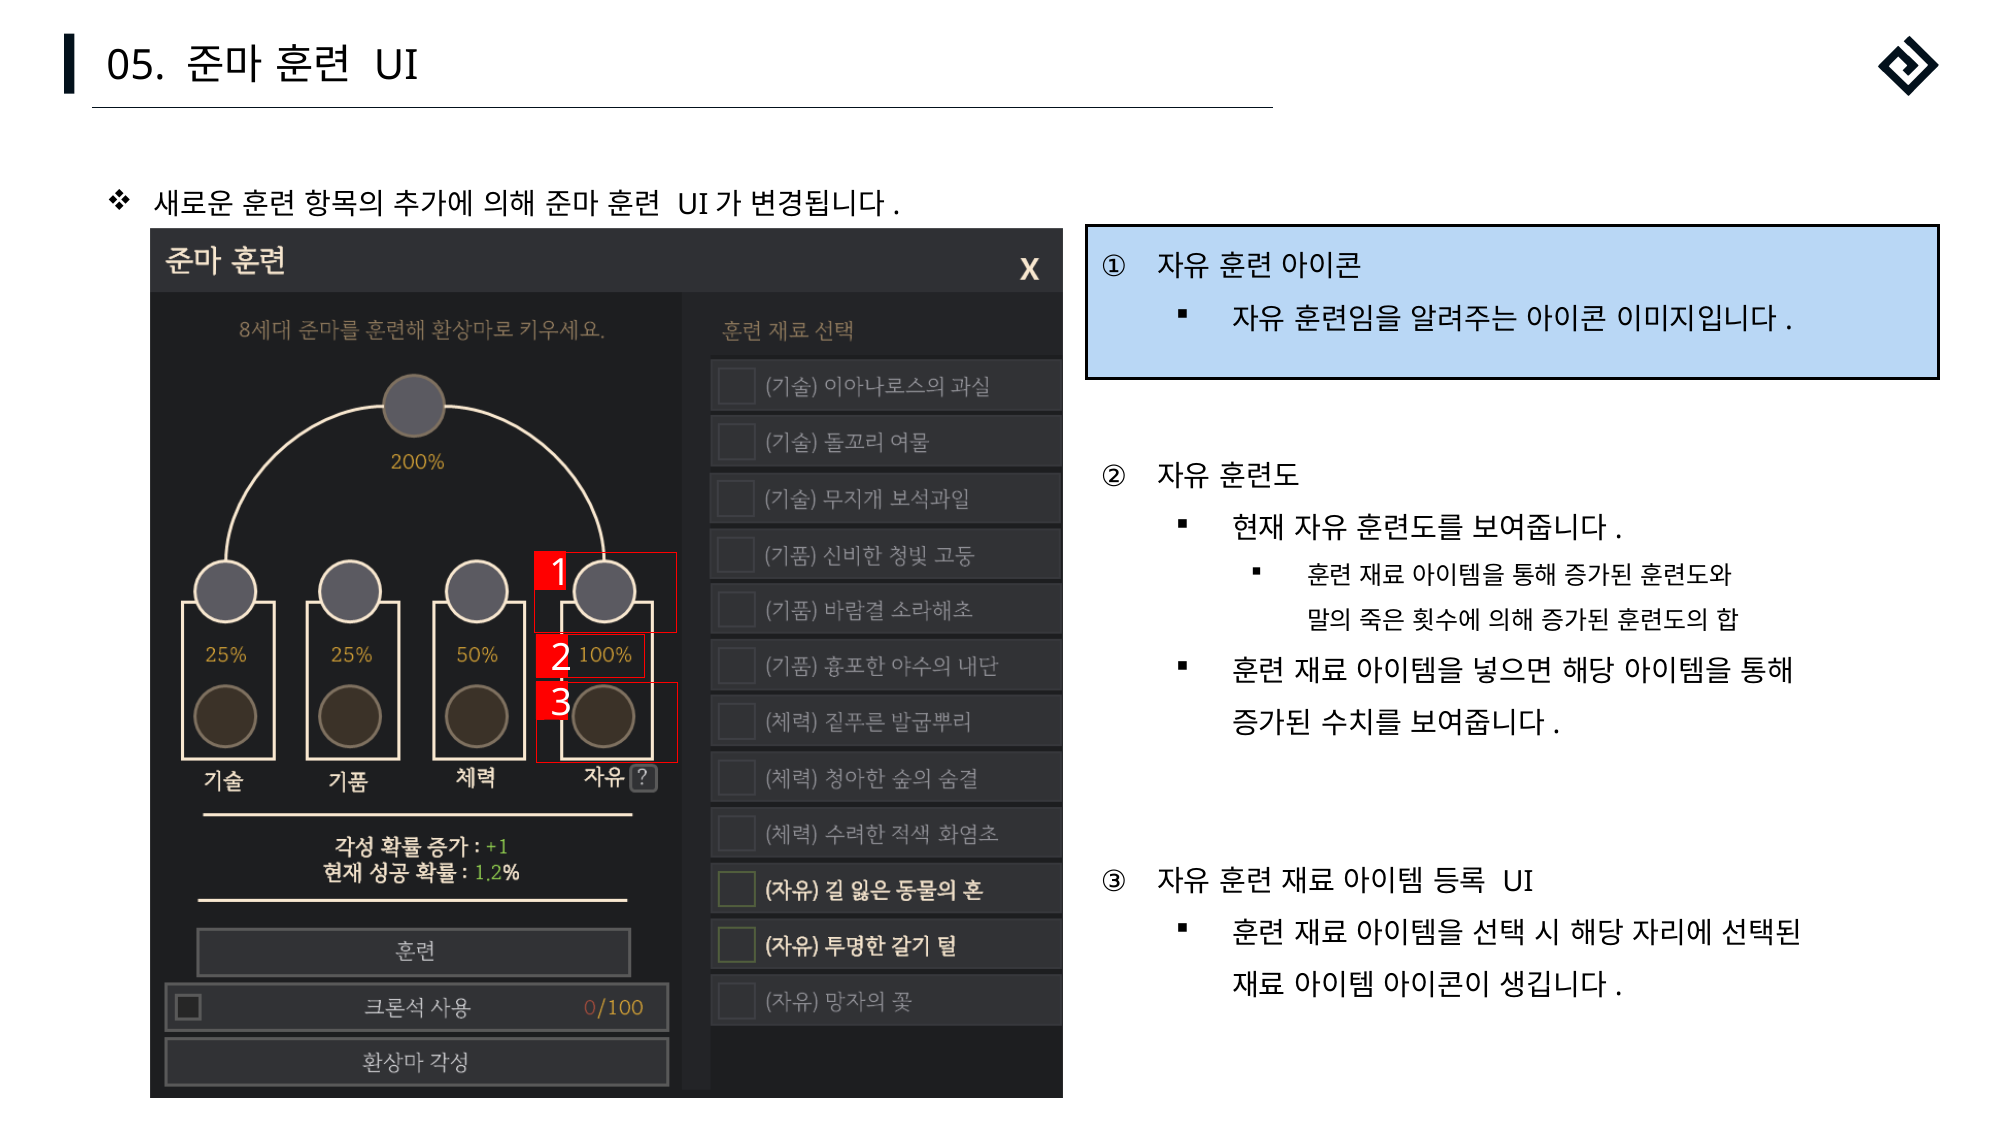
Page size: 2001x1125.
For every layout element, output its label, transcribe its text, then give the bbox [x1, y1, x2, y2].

text_box 자유 훈련 아이콘 자유 훈련임을 알려주는 아이콘 이미지입니다. 자유 훈련도 현재 자유 훈련도를 보여줍니다. 훈련 재료 아이템을 통해 증가된 훈련도와 말의 죽은 횟수에 의해 증가된 훈련도의 합 훈련 재료 아이템을 넣으면 해당 아이템을 통해 증가된 수치를 보여줍니다. 자유 훈련 재료 아이템 등록 UI 훈련 재료 아이템을 선택 시 해당 자리에 선택된 재료 아이템 아이콘이 생깁니다. [1086, 222, 1844, 1062]
picture [146, 222, 1065, 1098]
picture [1877, 35, 1940, 97]
text_box [63, 32, 76, 95]
text_box 05. 준마 훈련 UI [91, 30, 625, 95]
text_box [1844, 224, 1940, 380]
text_box 새로운 훈련 항목의 추가에 의해 준마 훈련 UI가 변경됩니다. [91, 160, 1789, 228]
